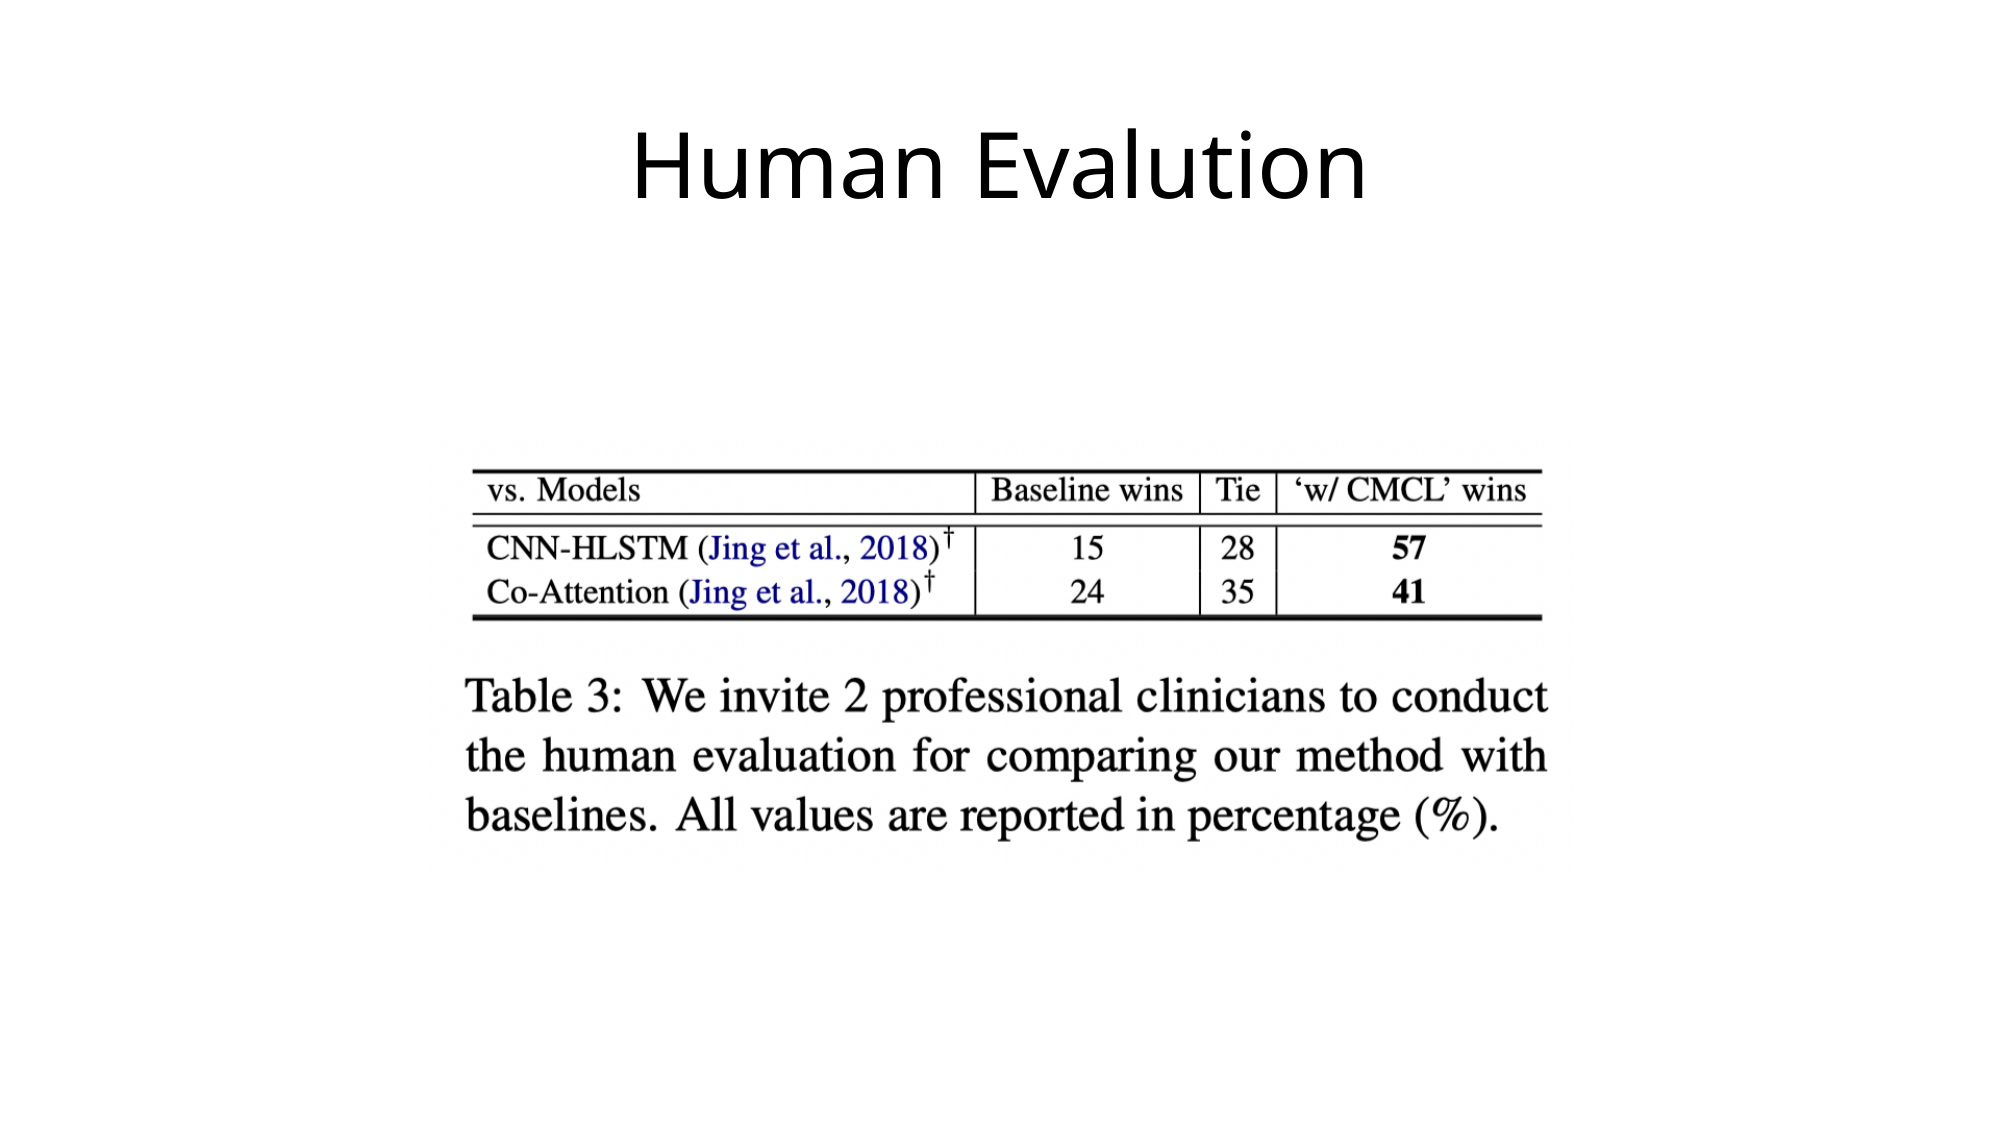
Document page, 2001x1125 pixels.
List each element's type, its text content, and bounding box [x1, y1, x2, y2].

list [425, 438, 1574, 875]
title Human Evalution [137, 59, 1863, 278]
